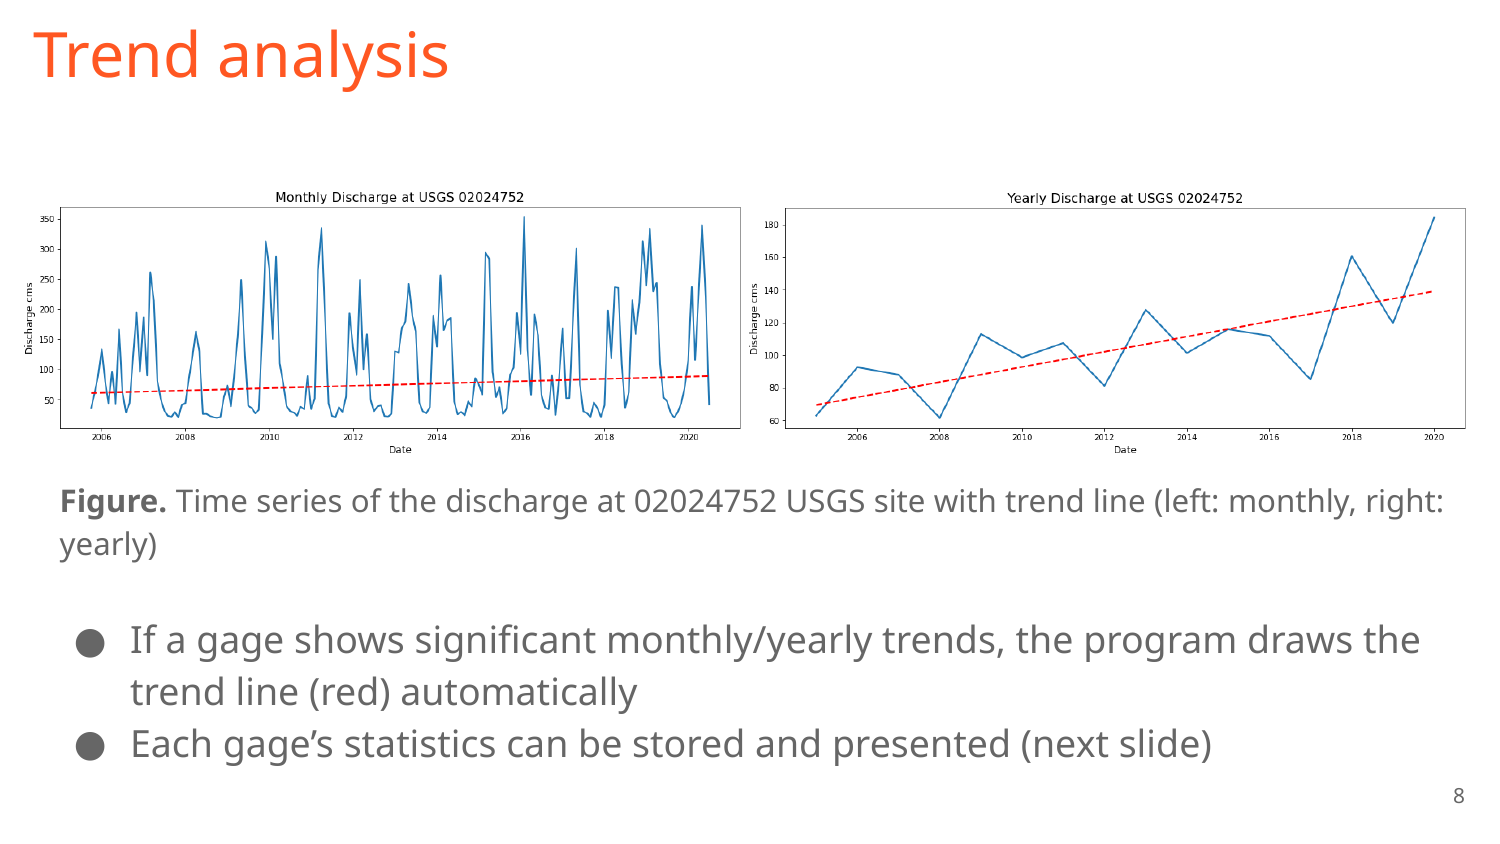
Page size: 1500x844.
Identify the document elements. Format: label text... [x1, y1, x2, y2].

title Trend analysis [18, 0, 843, 94]
picture [19, 186, 1470, 461]
text_box Figure. Time series of the discharge at 02024752 USGS site with trend line (left: monthly, right: yearly) [44, 467, 1470, 525]
slide_number ‹#› [1389, 764, 1480, 830]
text_box If a gage shows significant monthly/yearly trends, the program draws the trend line (red) automatically Each gage’s statistics can be stored and presented (next slide) [0, 594, 1480, 742]
